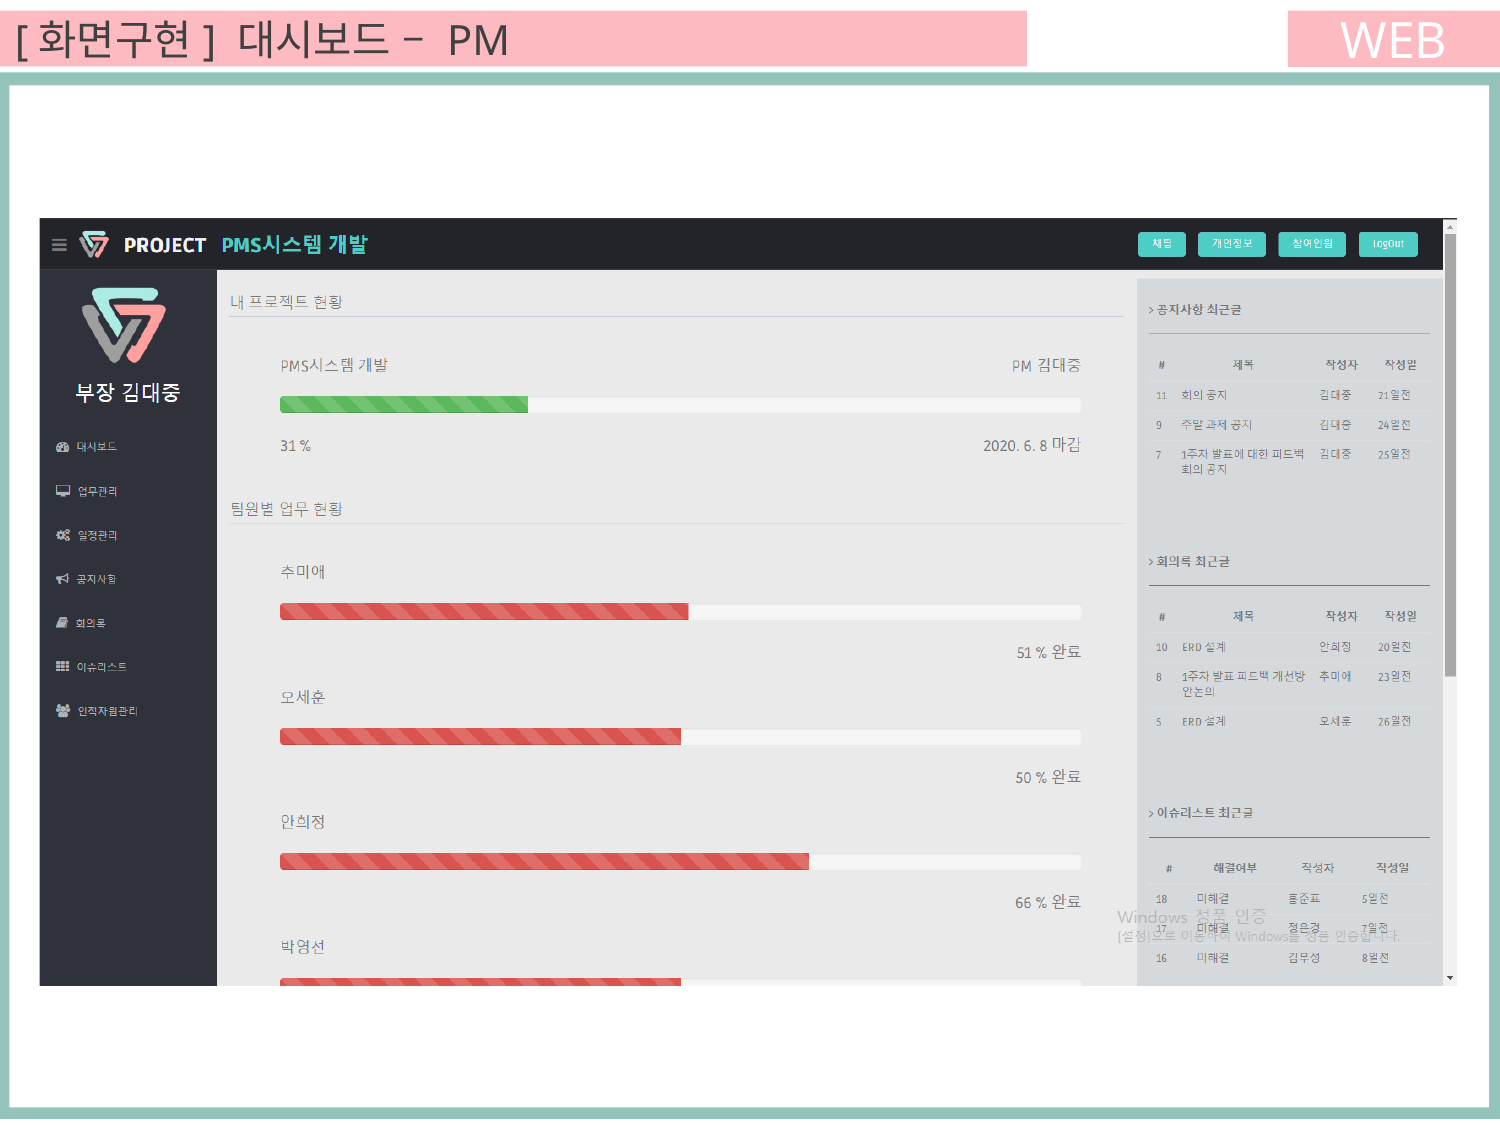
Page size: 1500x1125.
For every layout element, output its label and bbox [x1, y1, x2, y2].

picture [39, 218, 1458, 986]
text_box [0, 72, 1500, 1120]
text_box [1286, 9, 1500, 69]
text_box [0, 9, 1029, 68]
